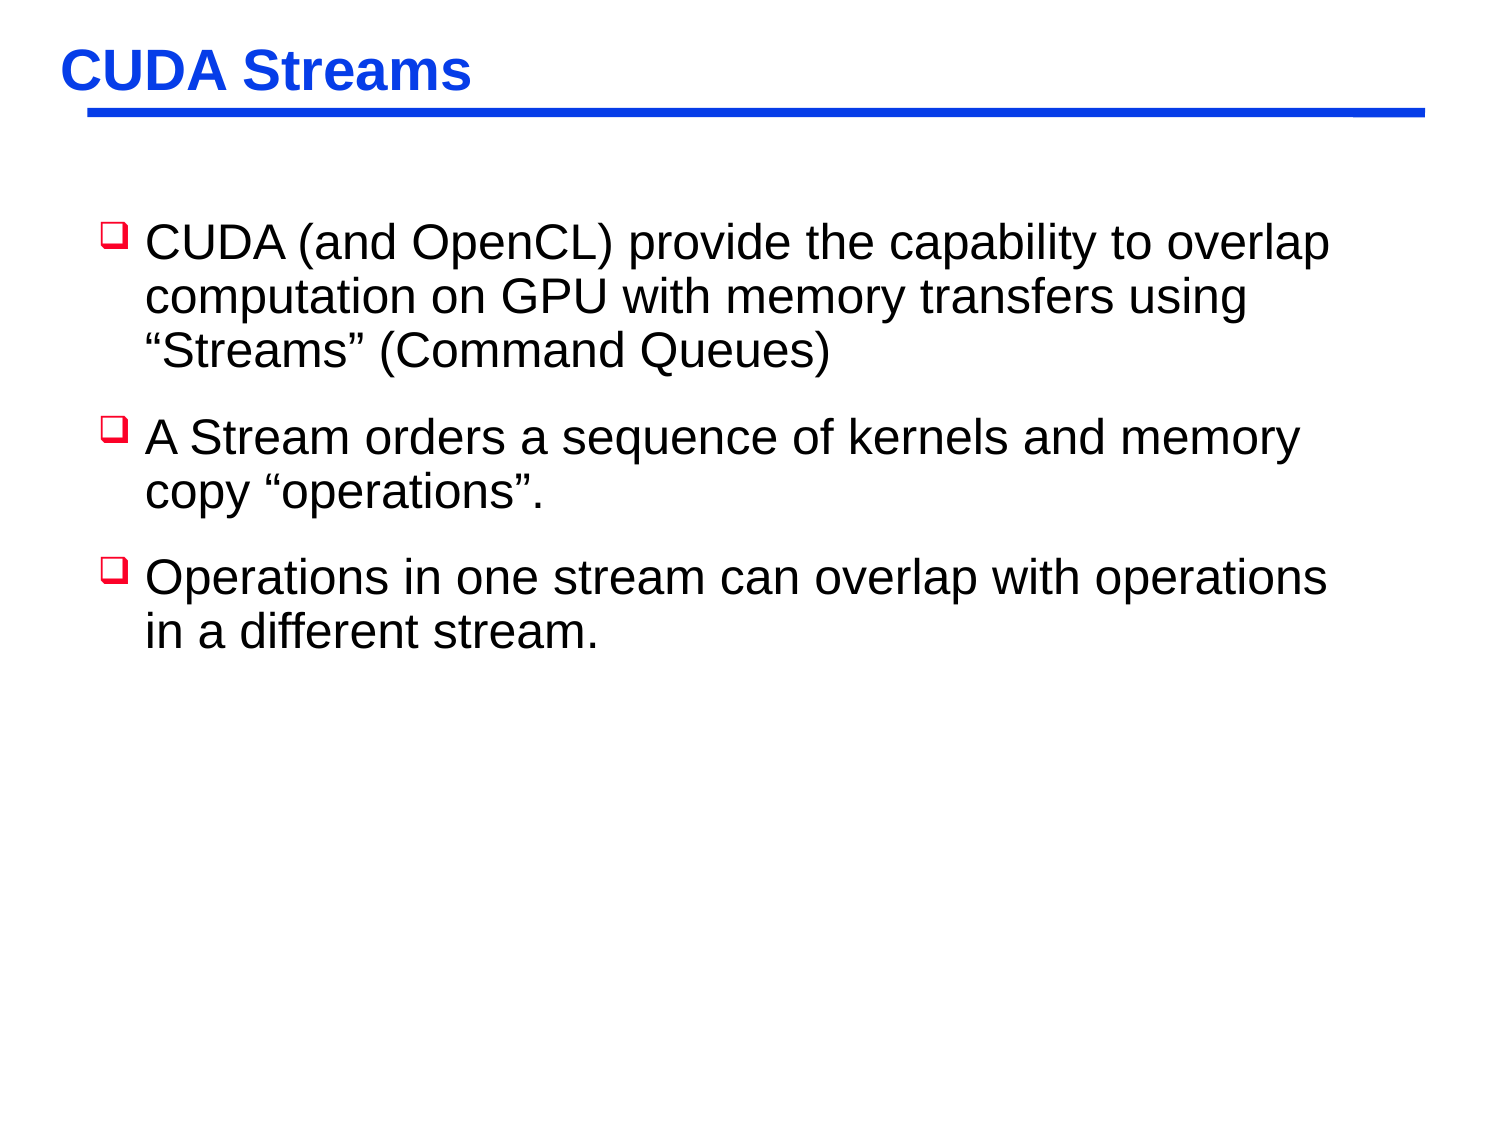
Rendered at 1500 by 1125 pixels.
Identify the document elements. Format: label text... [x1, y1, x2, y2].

title CUDA Streams [49, 36, 1388, 108]
list CUDA (and OpenCL) provide the capability to overlap computation on GPU with memory transfers using “Streams” (Command Queues) A Stream orders a sequence of kernels and memory copy “operations”. Operations in one stream can overlap with operations in a different stream. [86, 211, 1388, 876]
